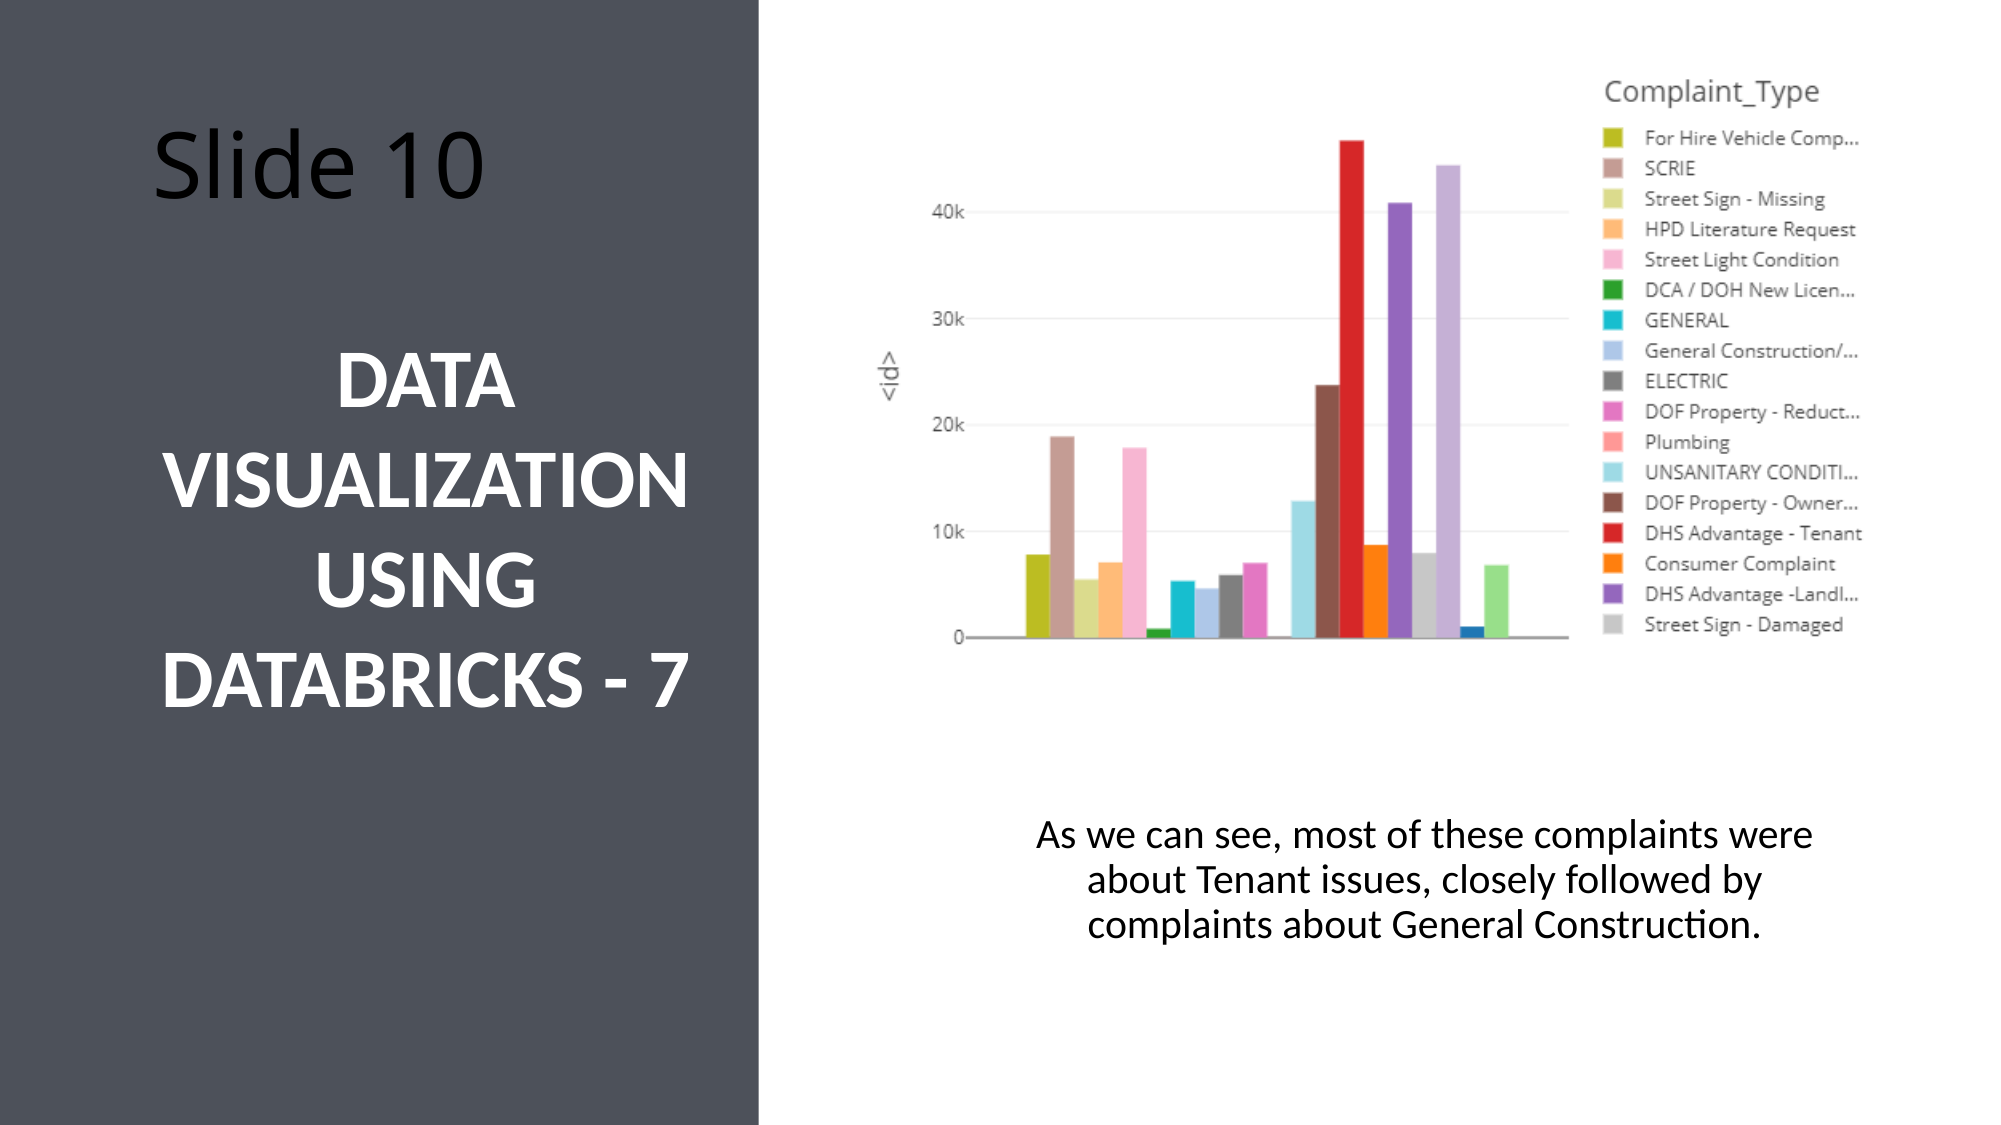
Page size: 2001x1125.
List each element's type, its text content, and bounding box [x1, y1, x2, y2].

title Slide 10 [137, 59, 838, 278]
text_box [0, 0, 760, 1125]
picture [838, 46, 1894, 766]
text_box As we can see, most of these complaints were about Tenant issues, closely followed by complaints about General Construction. [999, 805, 1850, 983]
text_box DATA VISUALIZATION USING DATABRICKS - 7 [106, 324, 746, 725]
